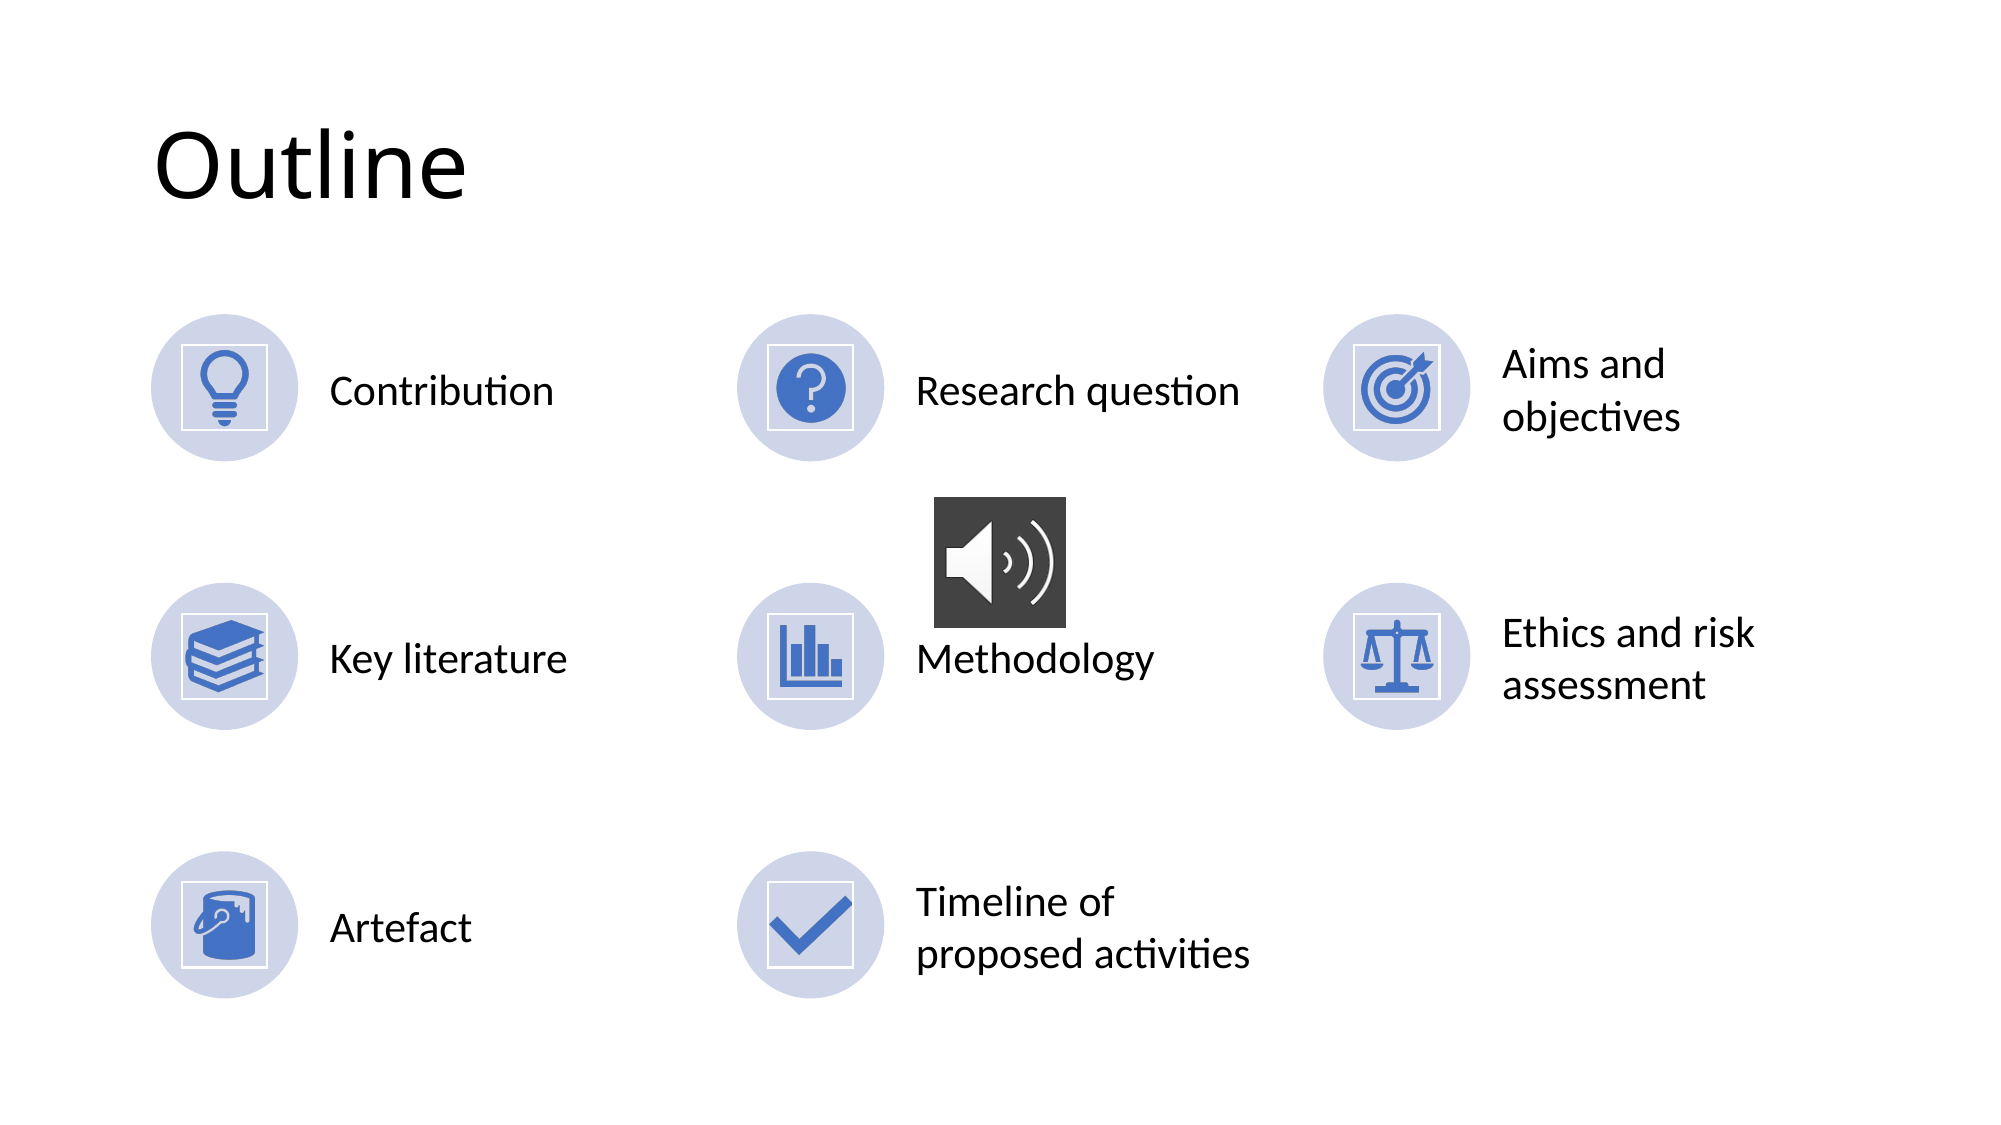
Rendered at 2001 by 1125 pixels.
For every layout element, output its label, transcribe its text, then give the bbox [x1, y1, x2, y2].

title Outline [137, 59, 1863, 278]
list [137, 299, 1863, 1014]
picture [933, 495, 1067, 630]
